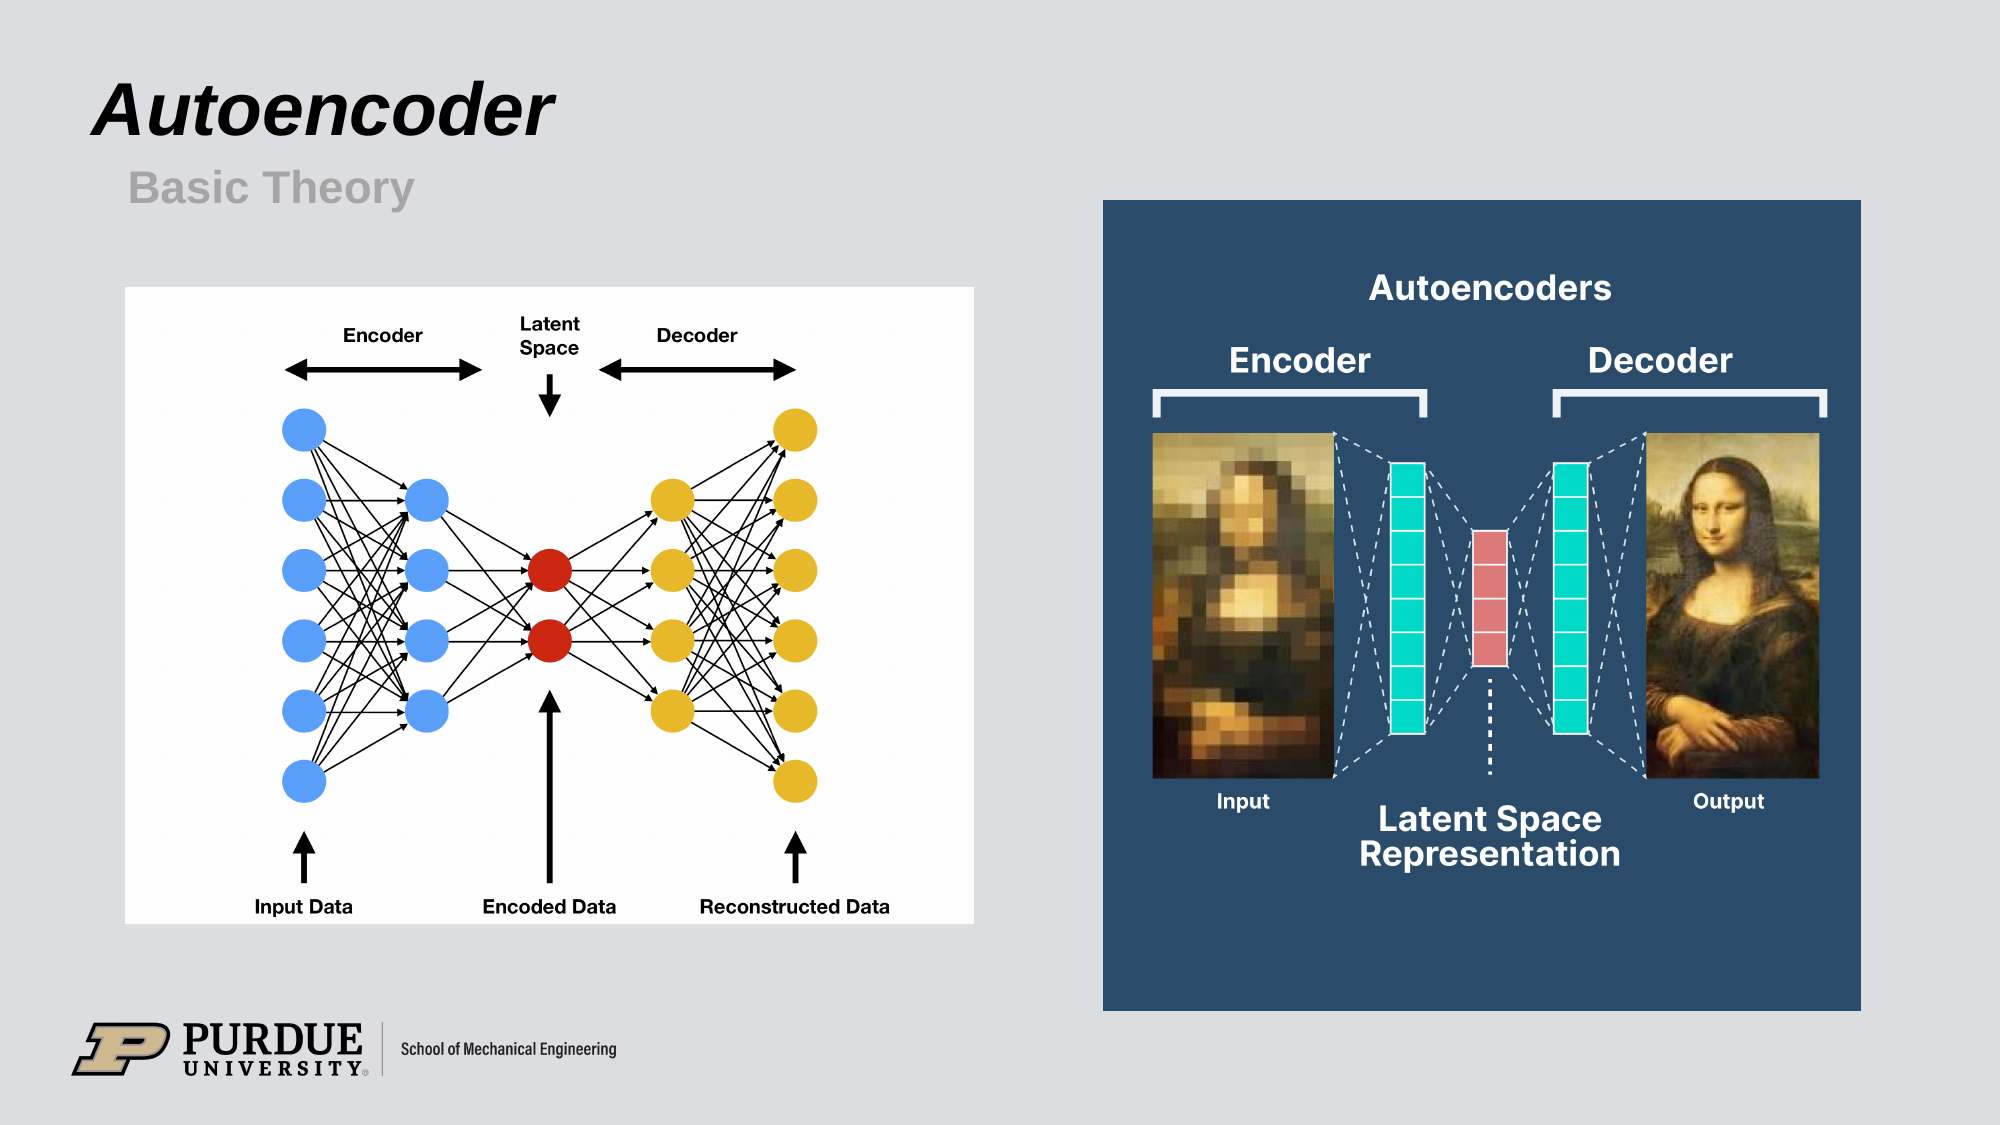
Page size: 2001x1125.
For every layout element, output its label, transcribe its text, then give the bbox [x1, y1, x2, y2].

title Autoencoder [76, 63, 1925, 156]
picture [125, 287, 974, 924]
picture [71, 1020, 624, 1079]
list Basic Theory [75, 156, 1925, 217]
picture [1103, 200, 1861, 1012]
